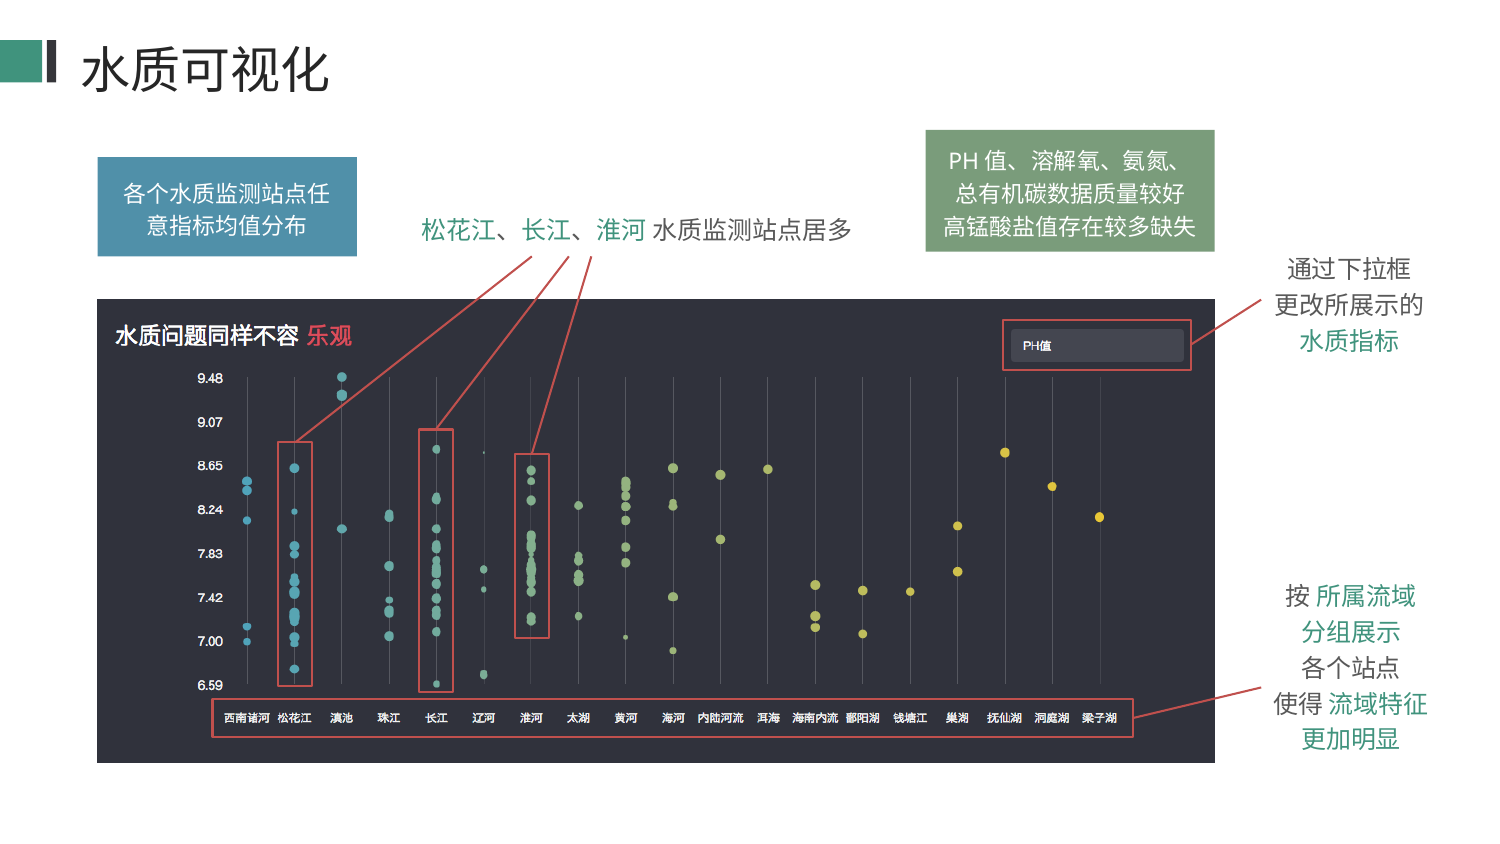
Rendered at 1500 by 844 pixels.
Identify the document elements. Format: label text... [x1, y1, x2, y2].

text_box 各个水质监测站点任意指标均值分布 [96, 155, 359, 258]
text_box 通过下拉框 更改所展示的 水质指标 [1259, 240, 1440, 363]
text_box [295, 256, 526, 443]
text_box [1190, 299, 1262, 345]
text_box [435, 256, 529, 430]
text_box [531, 256, 592, 454]
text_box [1132, 687, 1262, 719]
text_box PH值、溶解氧、氨氮、总有机碳数据质量较好 高锰酸盐值存在较多缺失 [923, 128, 1217, 254]
text_box 按 所属流域 分组展示 各个站点 使得 流域特征 更加明显 [1258, 567, 1444, 762]
text_box 水质可视化 [69, 32, 410, 104]
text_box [0, 39, 57, 83]
text_box 松花江、长江、淮河 水质监测站点居多 [406, 201, 868, 252]
picture [97, 299, 1215, 764]
